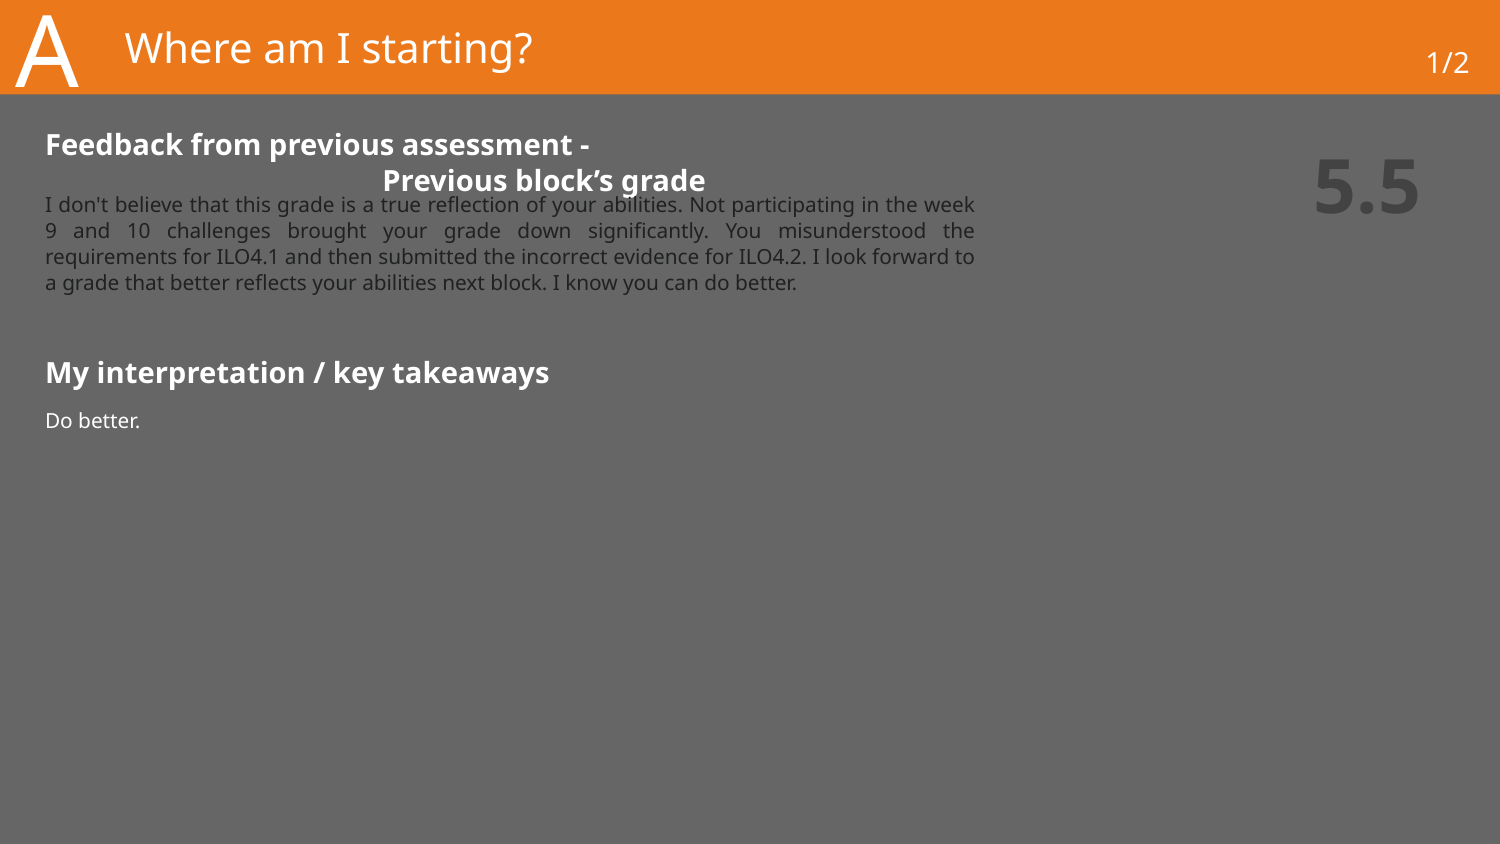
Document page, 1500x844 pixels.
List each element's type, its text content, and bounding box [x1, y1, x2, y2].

title Where am I starting? [109, 0, 1010, 94]
title 1/2 [1159, 0, 1485, 94]
text_box 5.5 [1298, 123, 1449, 229]
subtitle Feedback from previous assessment - Previous block’s grade [30, 109, 1470, 176]
title A [0, 0, 95, 94]
list I don't believe that this grade is a true reflection of your abilities. Not participating in the week 9 and 10 challenges brought your grade down significantly. You misunderstood the requirements for ILO4.1 and then submitted the incorrect evidence for ILO4.2. I look forward to a grade that better reflects your abilities next block. I know you can do better. My interpretation / key takeaways Do better. [30, 175, 990, 815]
